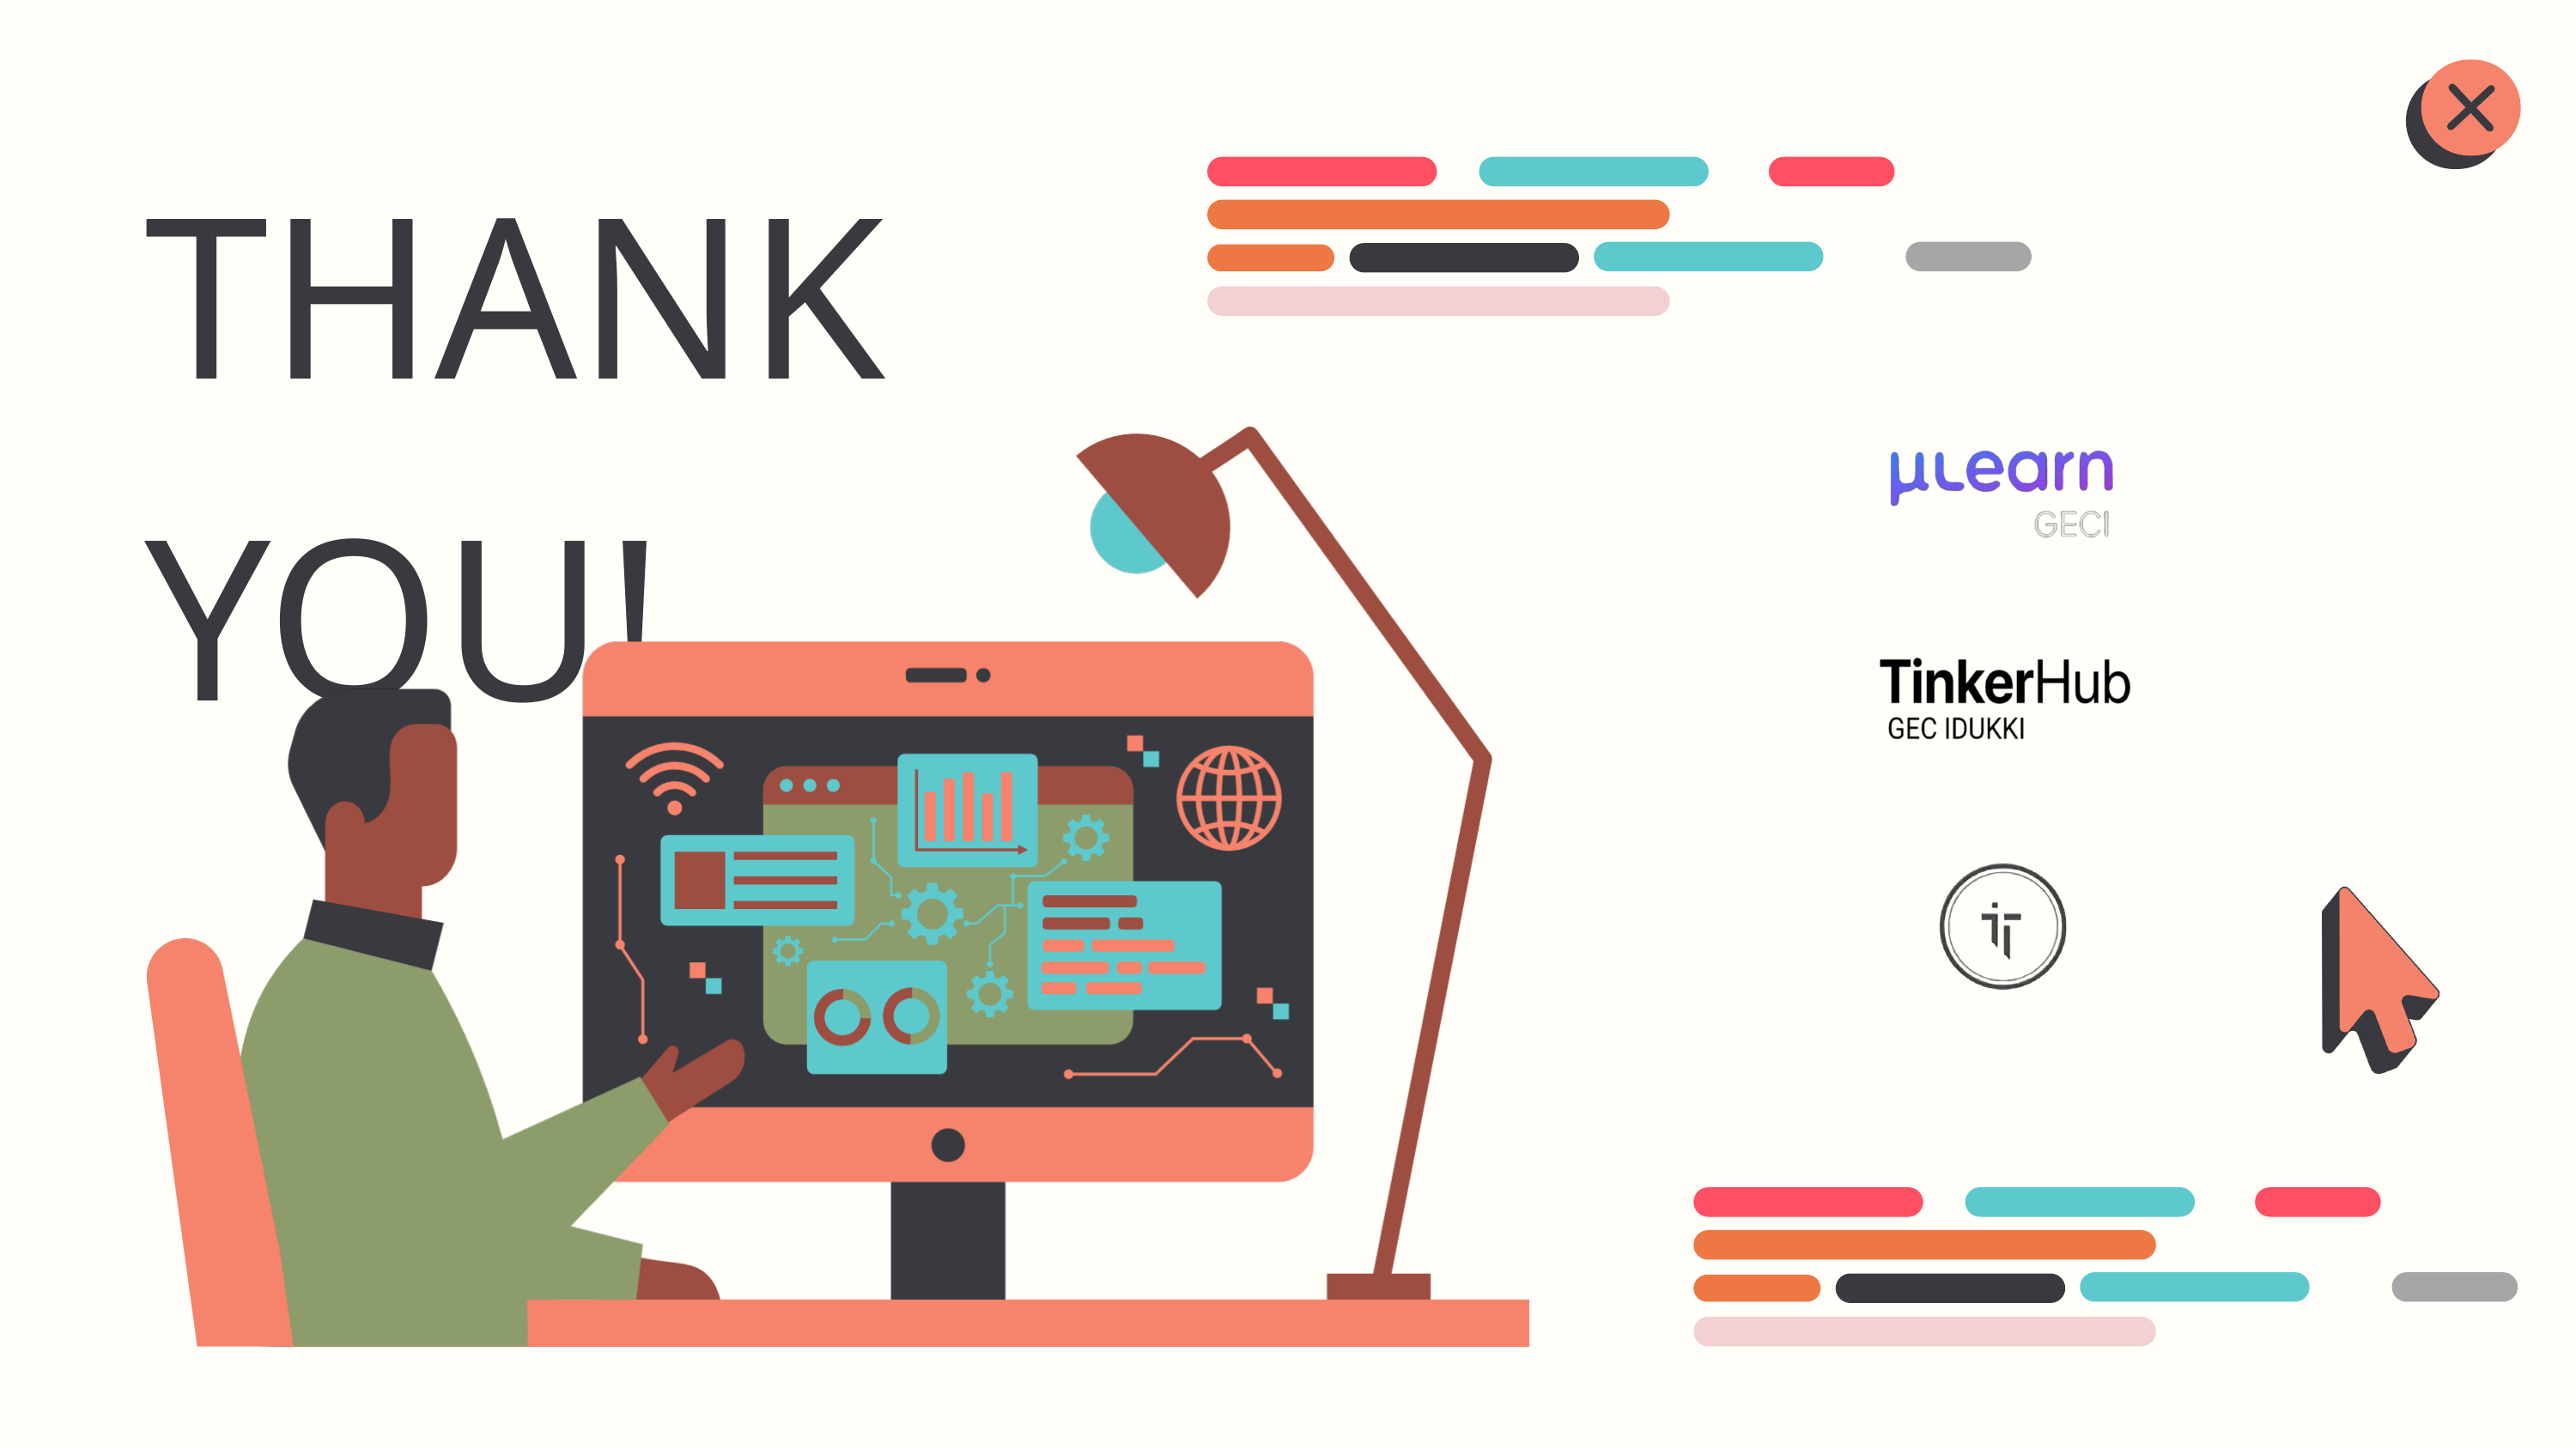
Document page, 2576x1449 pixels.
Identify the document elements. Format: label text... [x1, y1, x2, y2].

picture [1862, 416, 2136, 573]
text_box [2322, 886, 2440, 1074]
picture [144, 425, 1529, 1347]
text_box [2388, 22, 2538, 192]
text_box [1206, 130, 2032, 317]
picture [1868, 814, 2131, 1046]
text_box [1693, 1161, 2518, 1347]
text_box THANK YOU! [144, 102, 1383, 425]
picture [1862, 623, 2156, 762]
